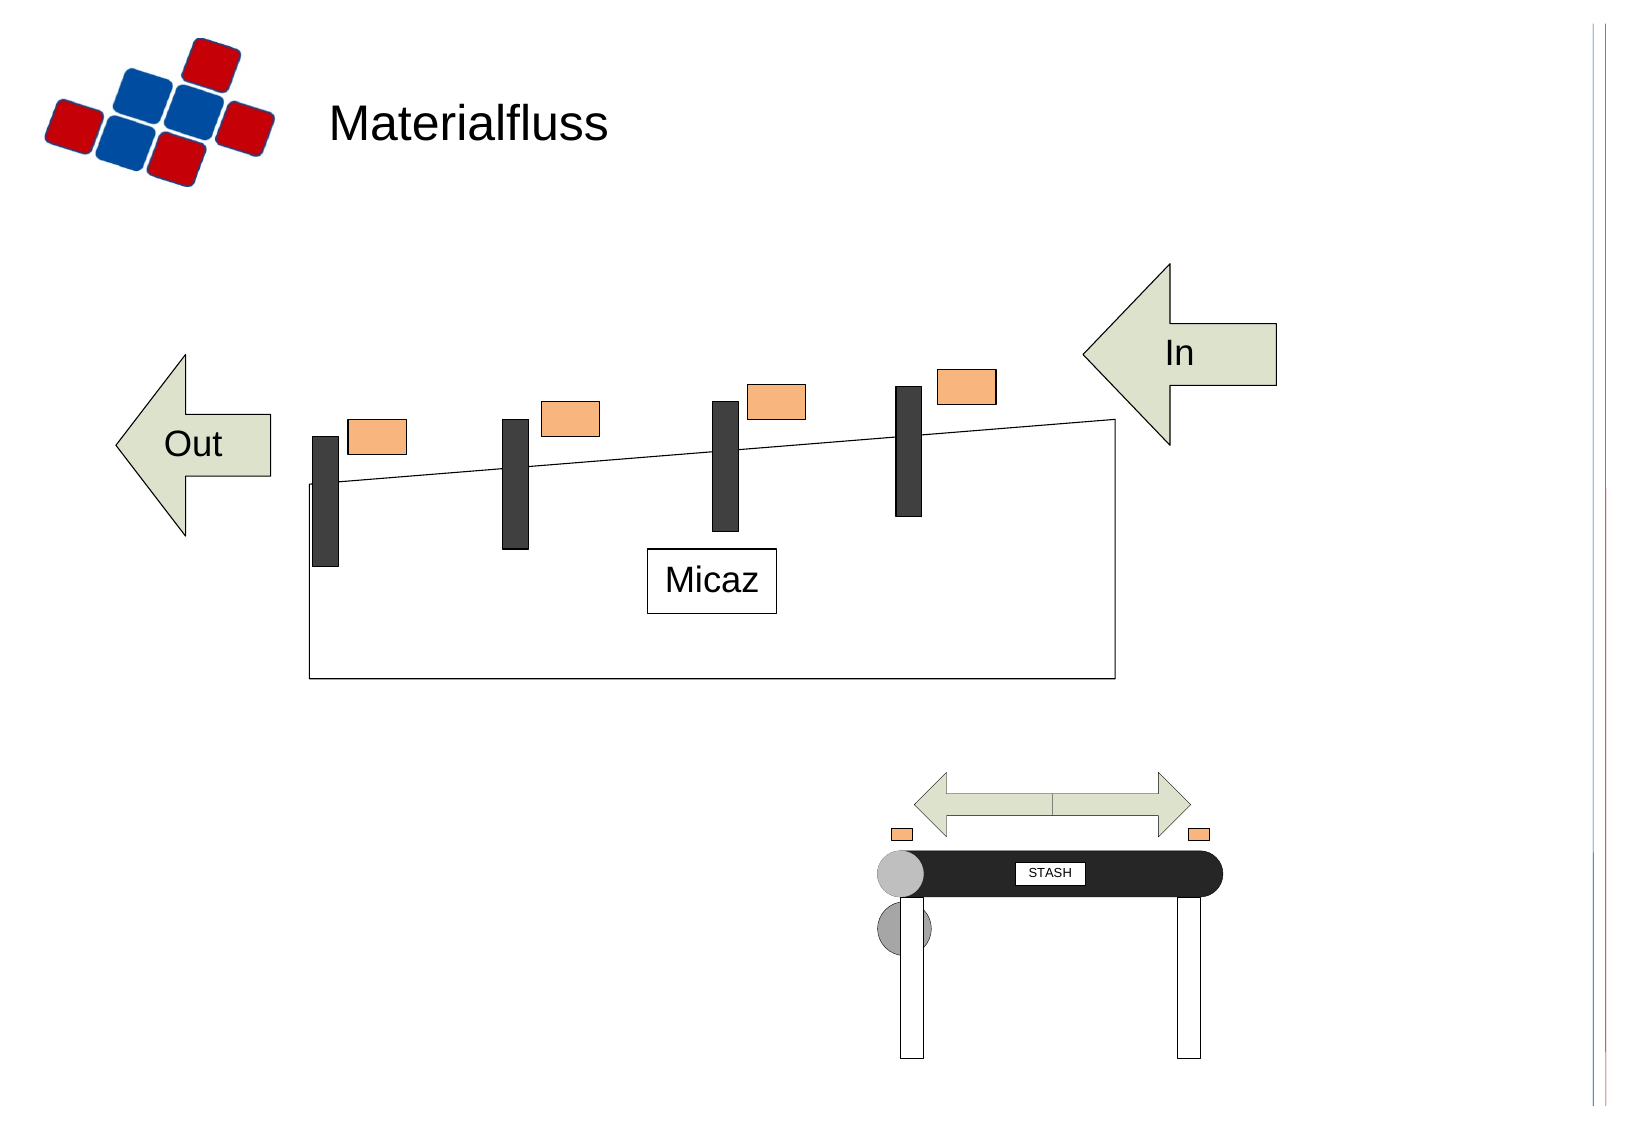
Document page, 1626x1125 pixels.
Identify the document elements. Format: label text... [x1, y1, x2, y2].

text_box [109, 257, 1283, 686]
title Materialfluss [313, 44, 1544, 197]
picture [44, 38, 288, 187]
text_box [874, 769, 1226, 1061]
